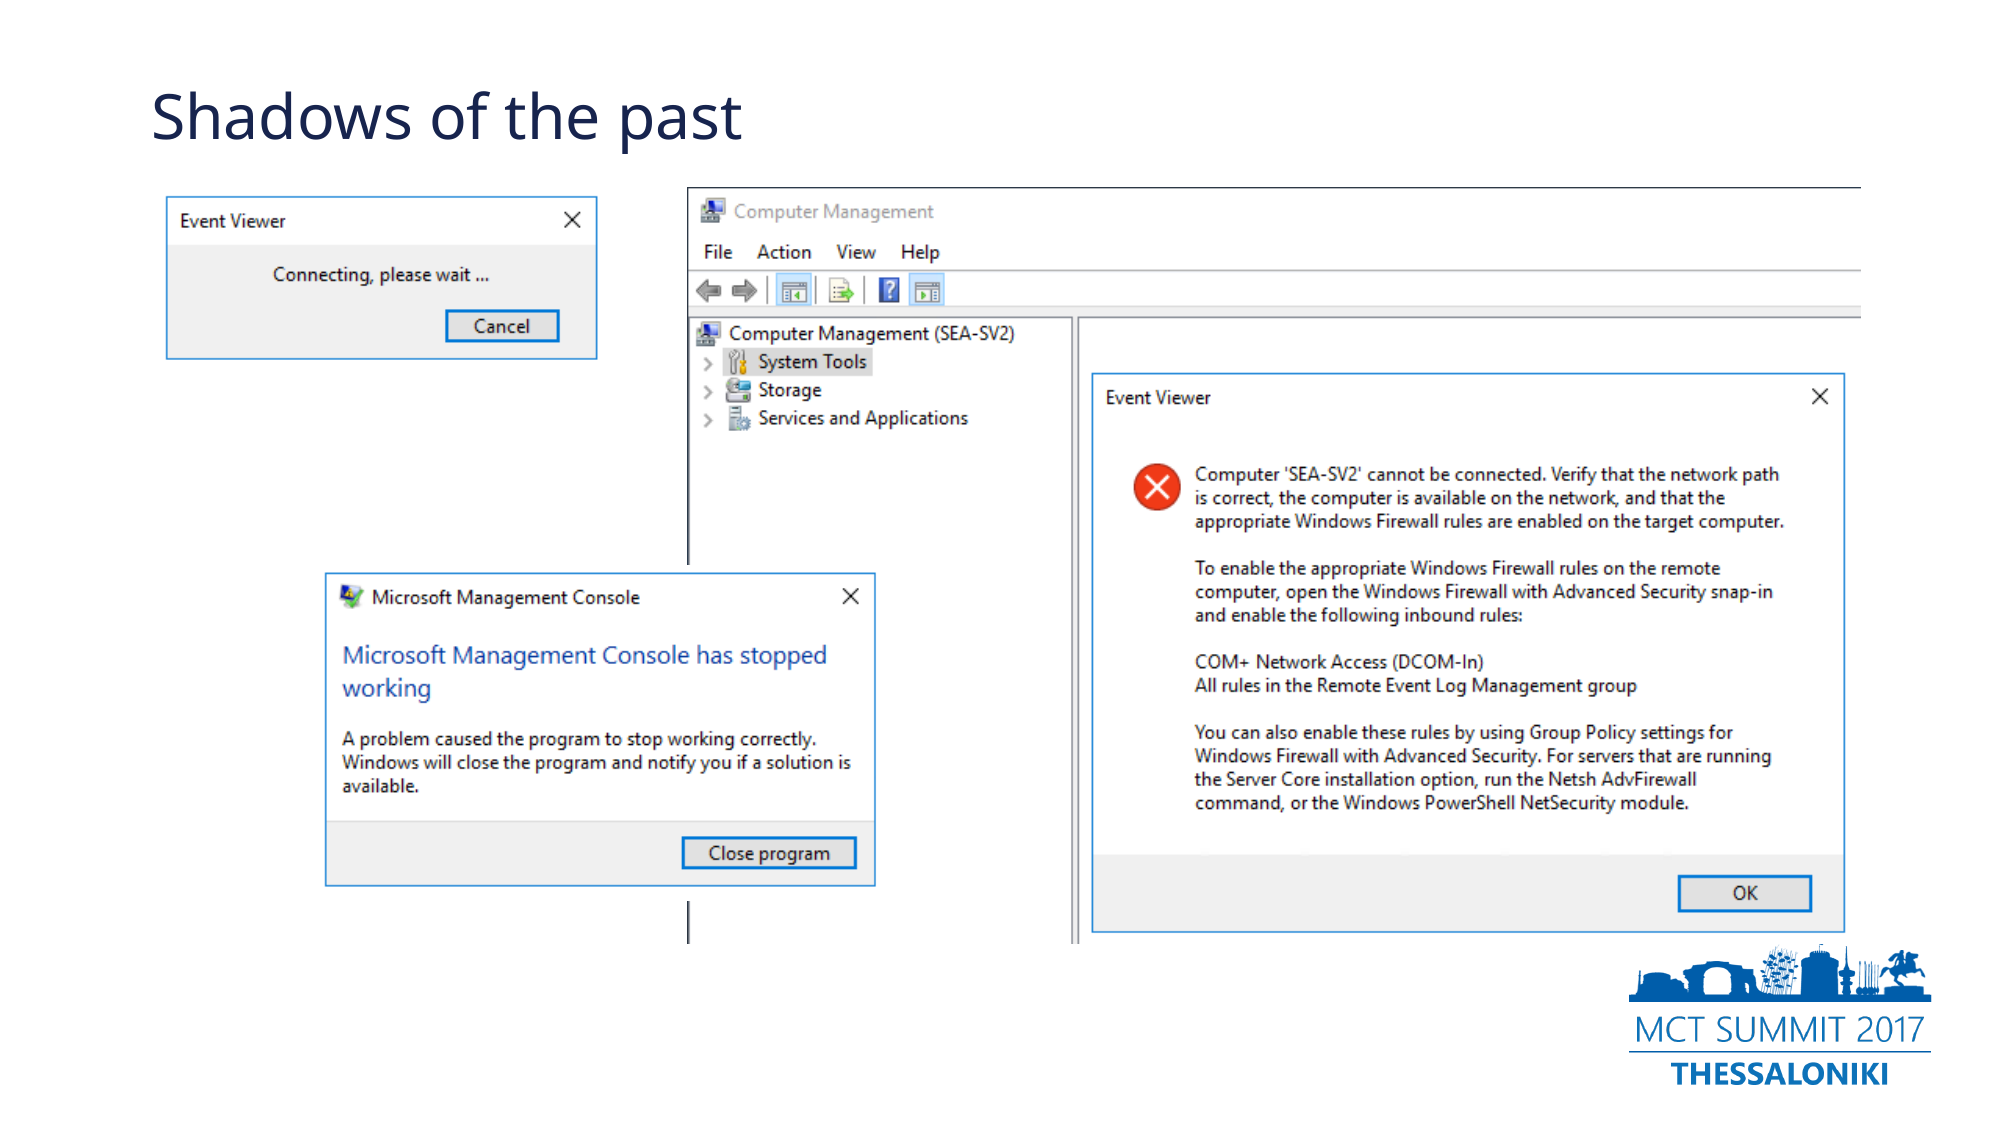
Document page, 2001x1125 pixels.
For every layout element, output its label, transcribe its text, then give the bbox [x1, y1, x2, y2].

picture [319, 187, 1938, 1099]
picture [160, 187, 604, 371]
title Shadows of the past [135, 72, 1861, 167]
